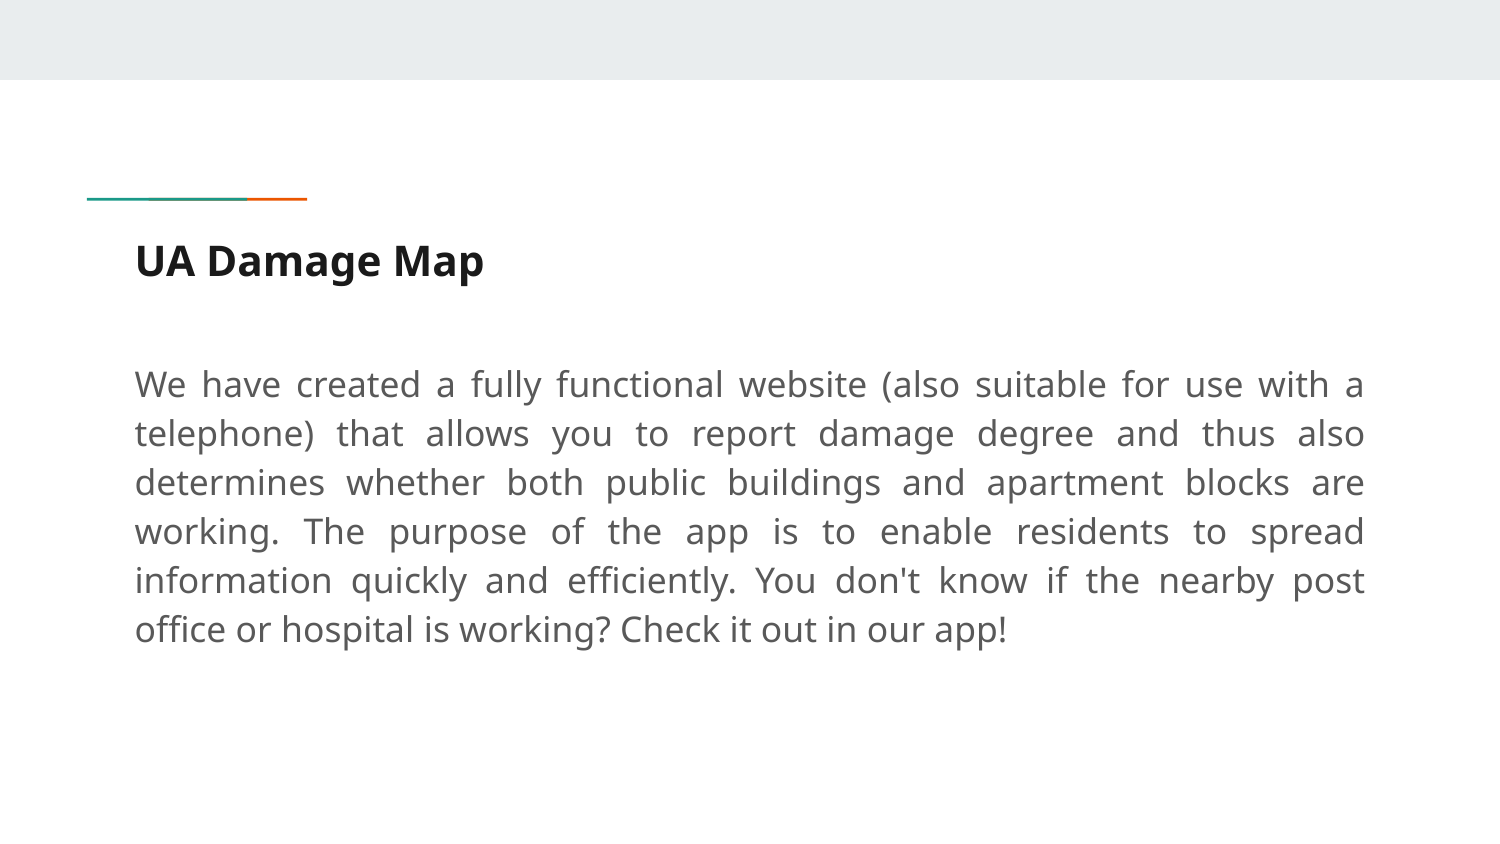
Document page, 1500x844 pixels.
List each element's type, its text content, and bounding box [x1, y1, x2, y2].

title UA Damage Map [119, 216, 1381, 305]
list We have created a fully functional website (also suitable for use with a telephone) that allows you to report damage degree and thus also determines whether both public buildings and apartment blocks are working. The purpose of the app is to enable residents to spread information quickly and efficiently. You don't know if the nearby post office or hospital is working? Check it out in our app! [119, 341, 1381, 712]
